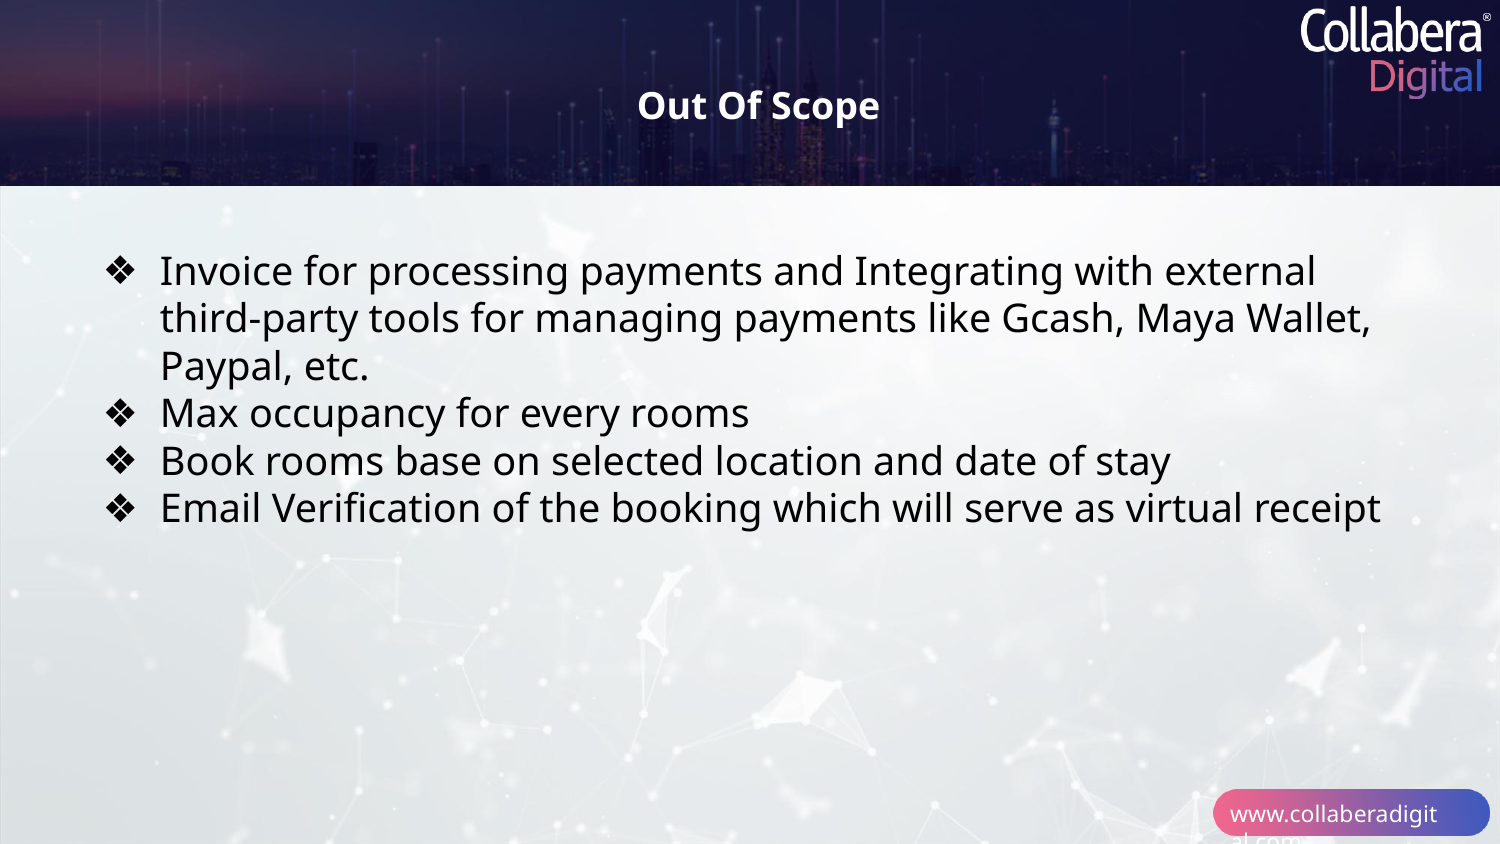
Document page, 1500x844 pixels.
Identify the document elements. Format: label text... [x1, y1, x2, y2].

text_box Out Of Scope [528, 76, 989, 133]
text_box Invoice for processing payments and Integrating with external third-party tools for managing payments like Gcash, Maya Wallet, Paypal, etc. Max occupancy for every rooms Book rooms base on selected location and date of stay Email Verification of the booking which will serve as virtual receipt [69, 230, 1412, 641]
picture [0, 0, 1500, 844]
picture [1269, 839, 1277, 844]
